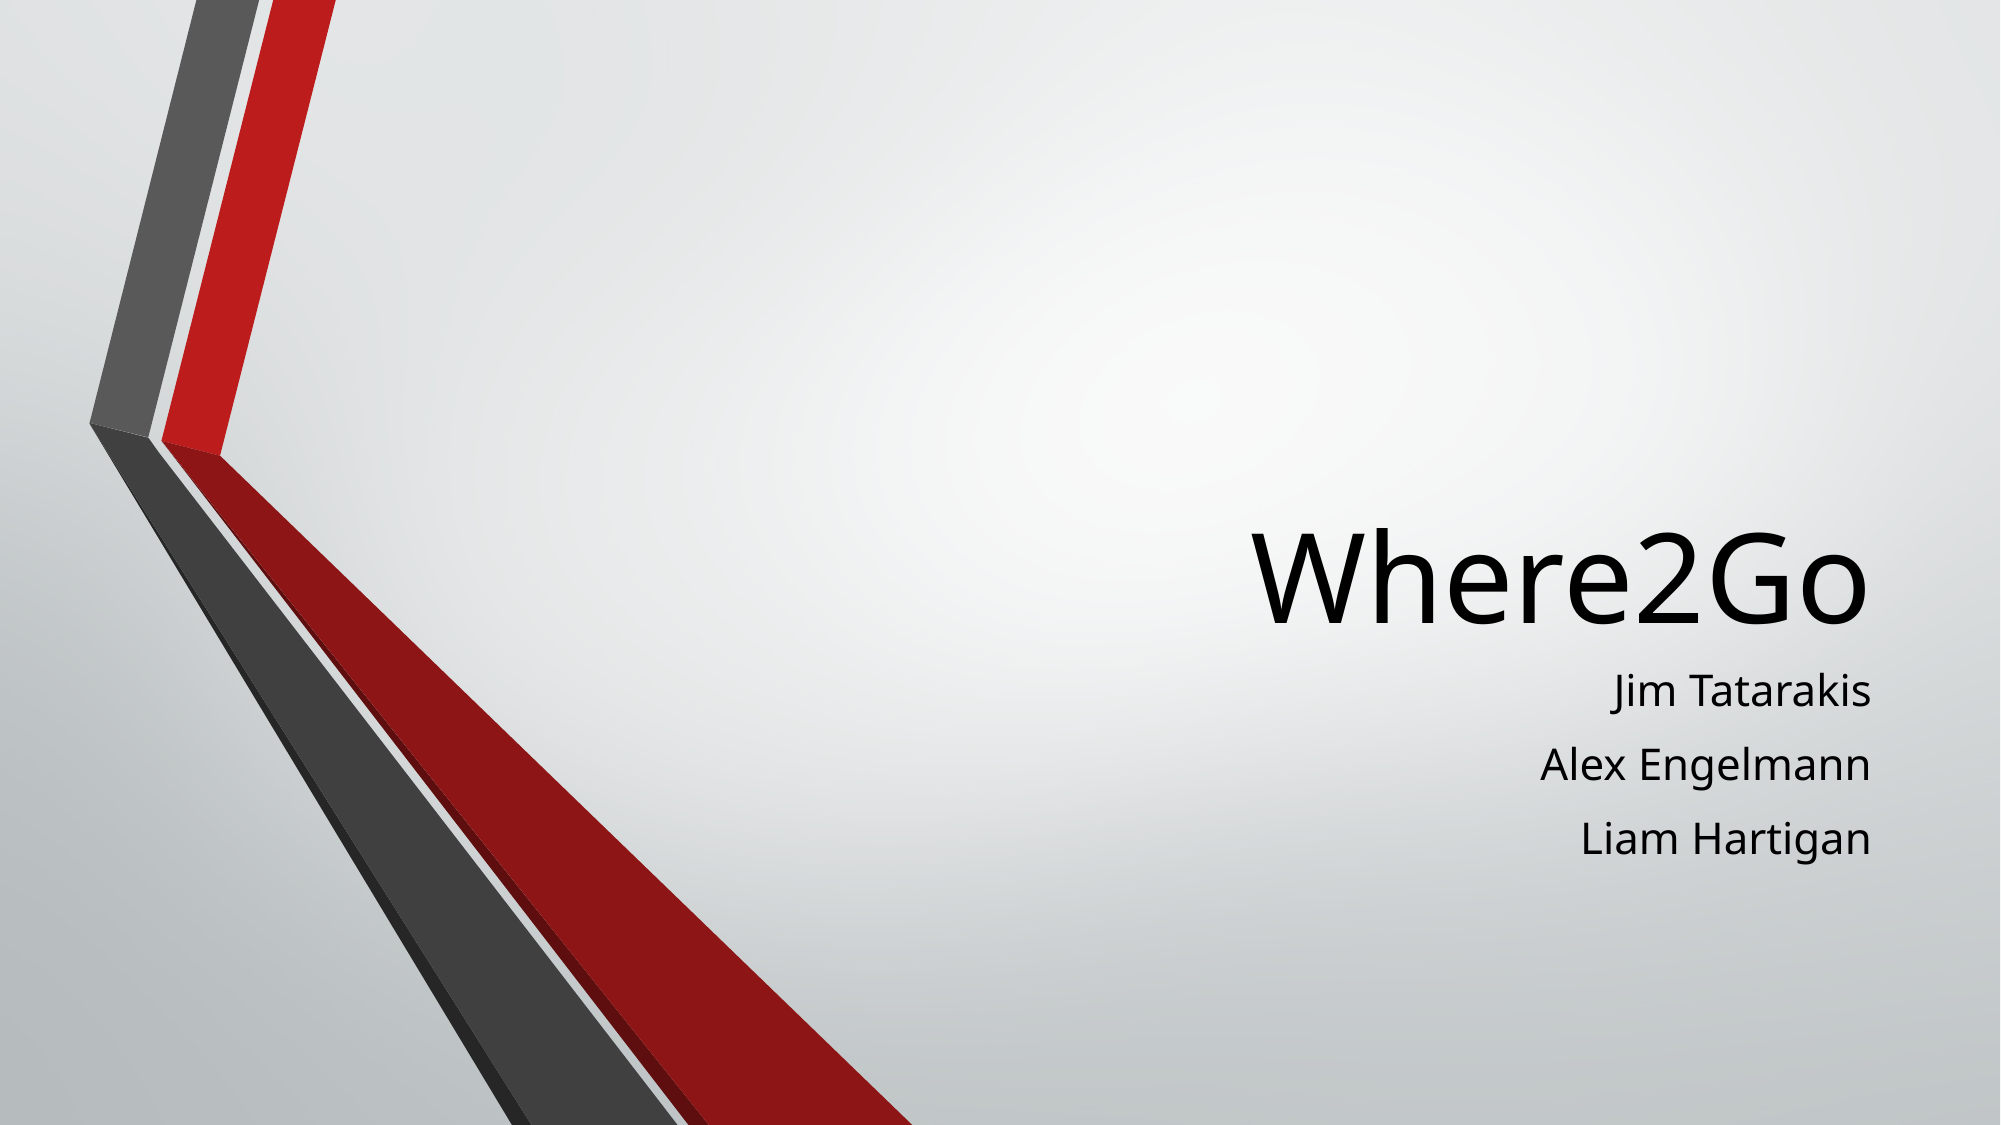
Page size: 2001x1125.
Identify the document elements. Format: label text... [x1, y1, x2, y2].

subtitle Jim Tatarakis Alex Engelmann Liam Hartigan [740, 655, 1887, 884]
title Where2Go [480, 226, 1887, 656]
